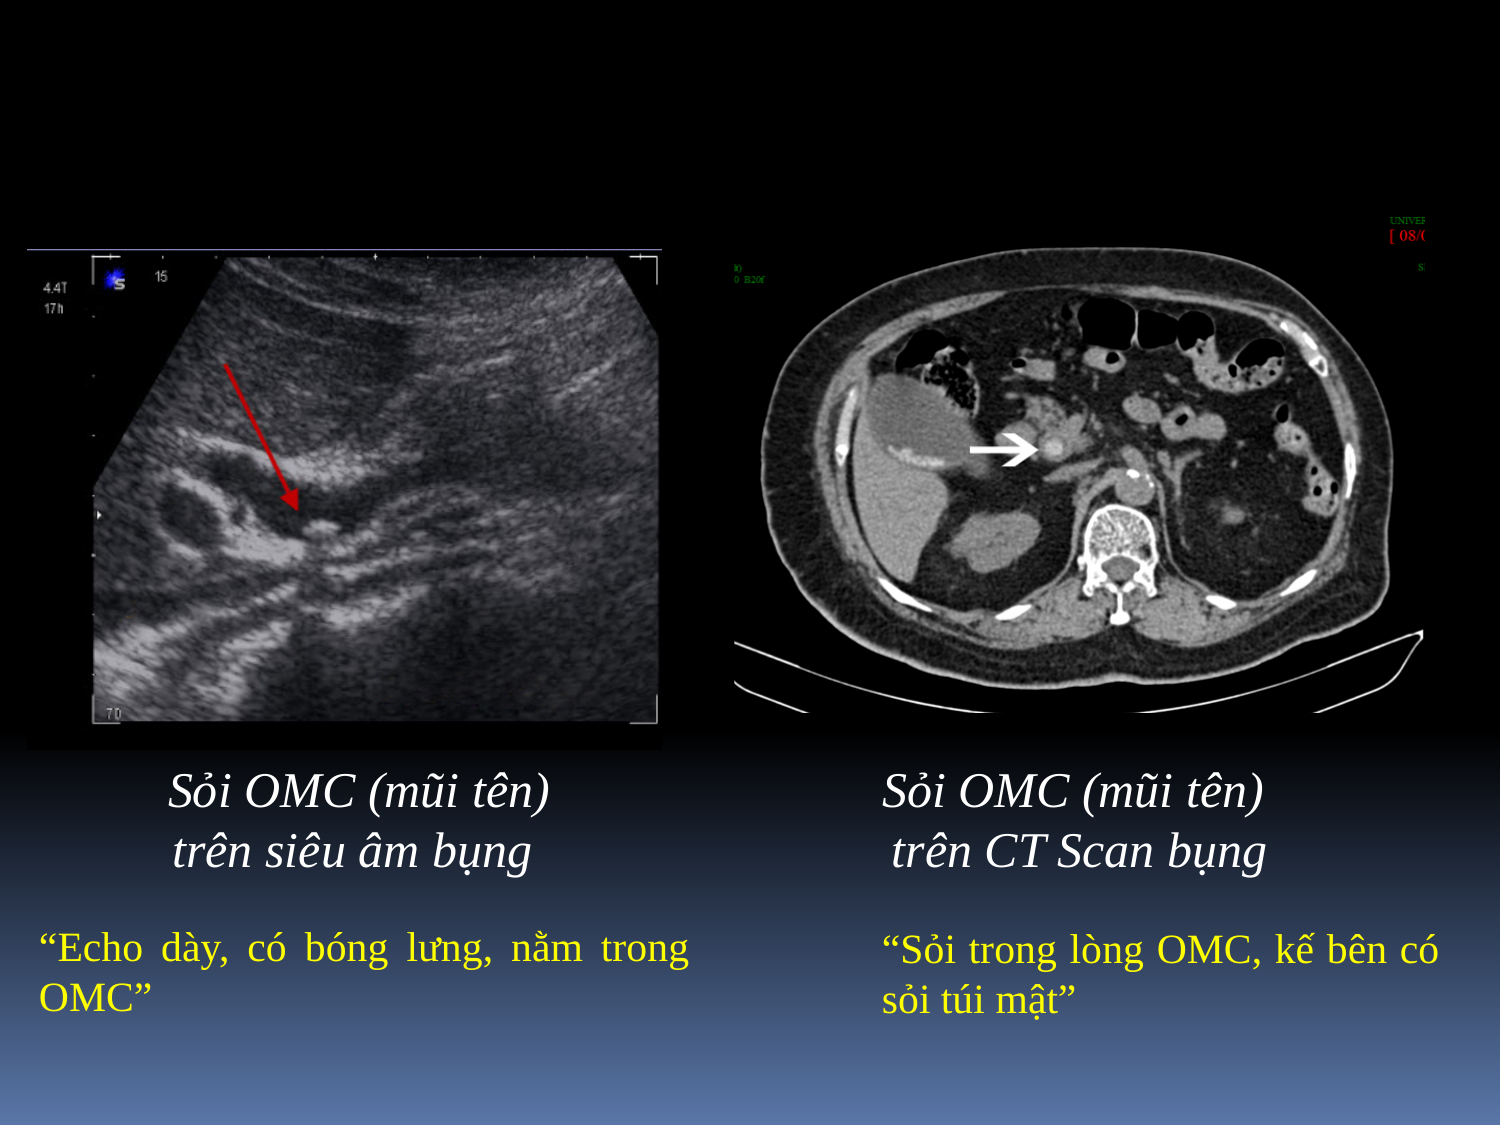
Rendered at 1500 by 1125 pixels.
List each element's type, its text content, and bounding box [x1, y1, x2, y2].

text_box Sỏi OMC (mũi tên) trên siêu âm bụng [0, 749, 704, 885]
text_box “Sỏi trong lòng OMC, kế bên có sỏi túi mật” [867, 914, 1455, 1030]
text_box Sỏi OMC (mũi tên) trên CT Scan bụng [704, 749, 1455, 885]
text_box “Echo dày, có bóng lưng, nằm trong OMC” [24, 912, 705, 1028]
picture [733, 212, 1426, 713]
picture [26, 249, 663, 751]
